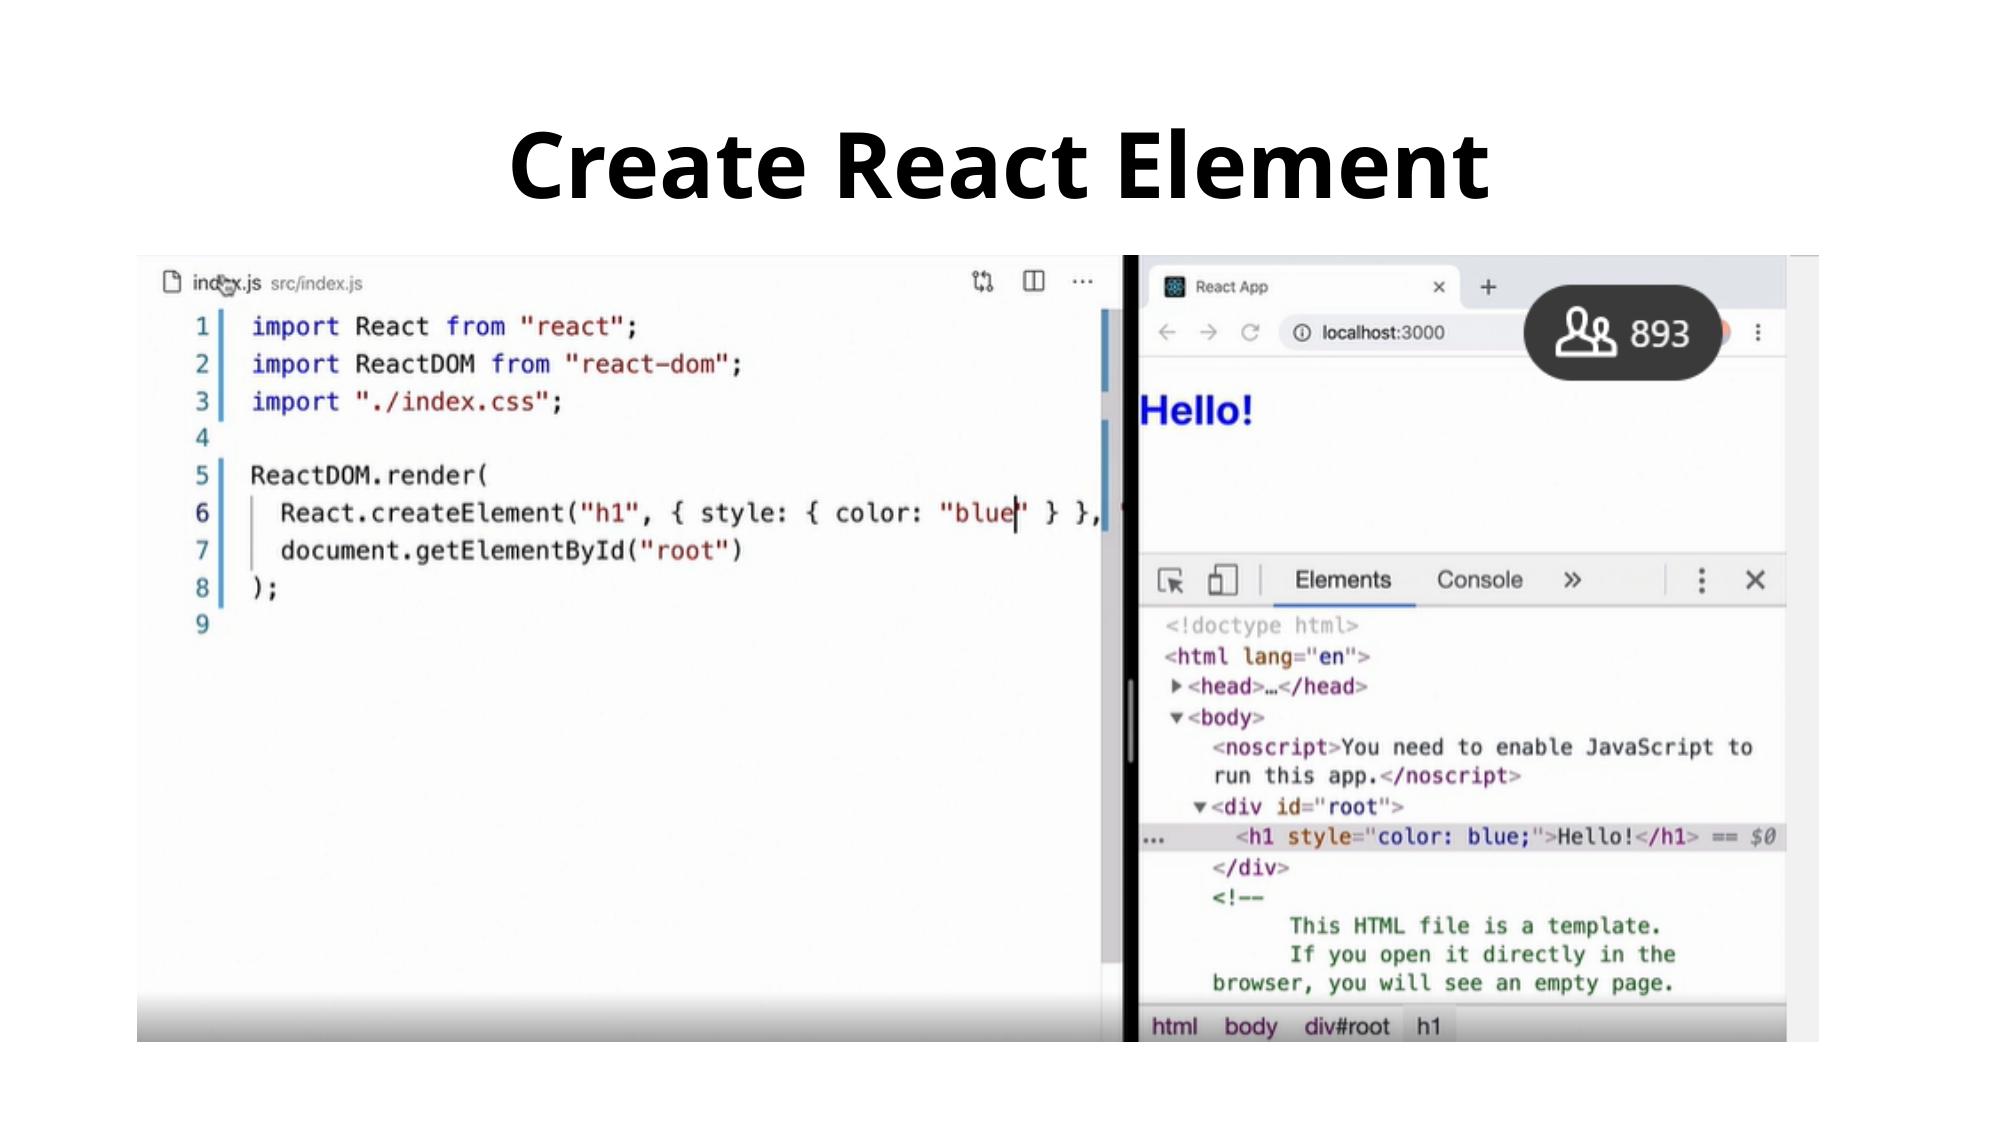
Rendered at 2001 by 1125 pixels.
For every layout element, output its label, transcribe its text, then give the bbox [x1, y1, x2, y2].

title Create React Element [137, 59, 1863, 278]
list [137, 255, 1818, 1042]
